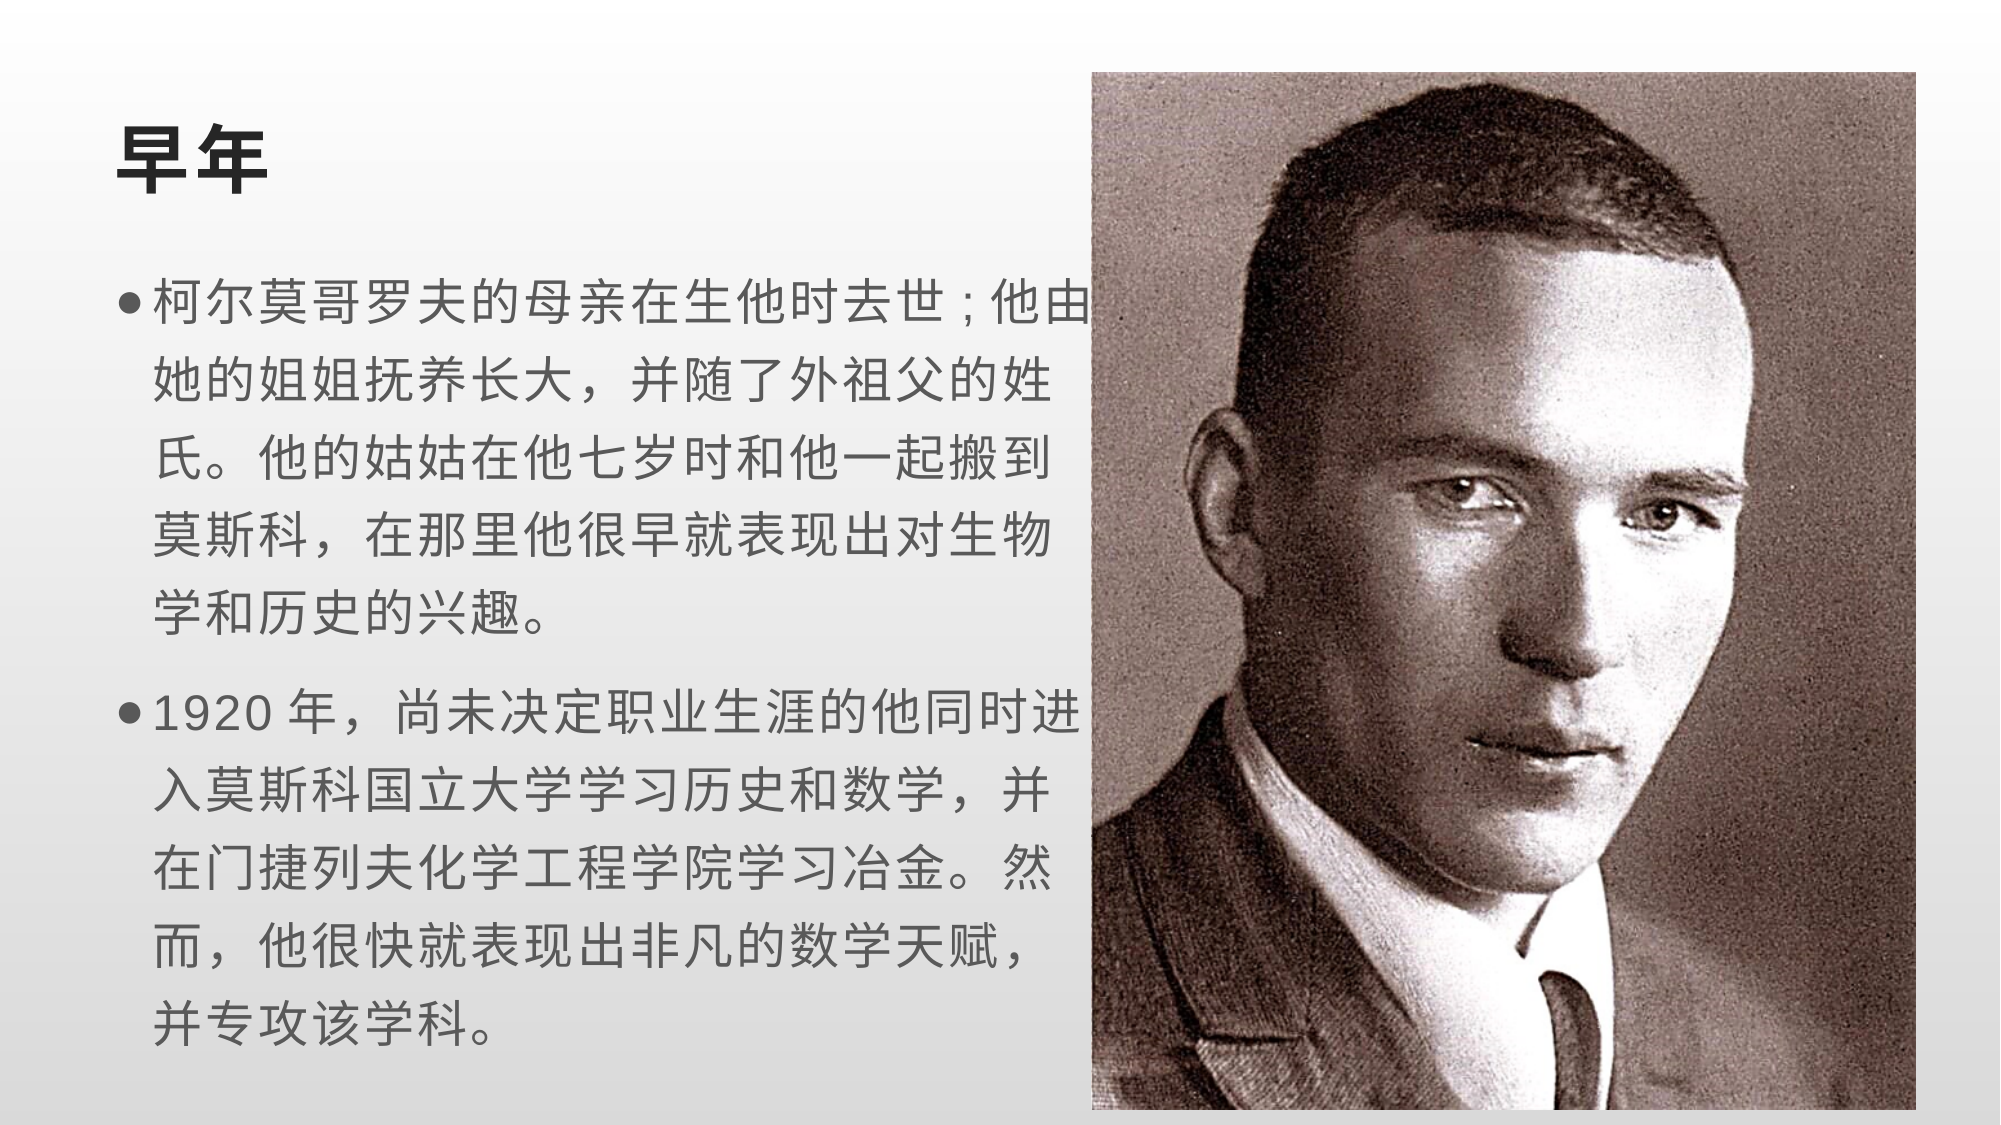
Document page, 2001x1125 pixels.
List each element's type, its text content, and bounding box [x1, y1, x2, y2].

picture [1091, 72, 1916, 1110]
title 早年 [99, 99, 1091, 216]
list 柯尔莫哥罗夫的母亲在生他时去世;他由她的姐姐抚养长大，并随了外祖父的姓氏。他的姑姑在他七岁时和他一起搬到莫斯科，在那里他很早就表现出对生物学和历史的兴趣。 1920年，尚未决定职业生涯的他同时进入莫斯科国立大学学习历史和数学，并在门捷列夫化学工程学院学习冶金。然而，他很快就表现出非凡的数学天赋，并专攻该学科。 [99, 244, 1091, 1026]
